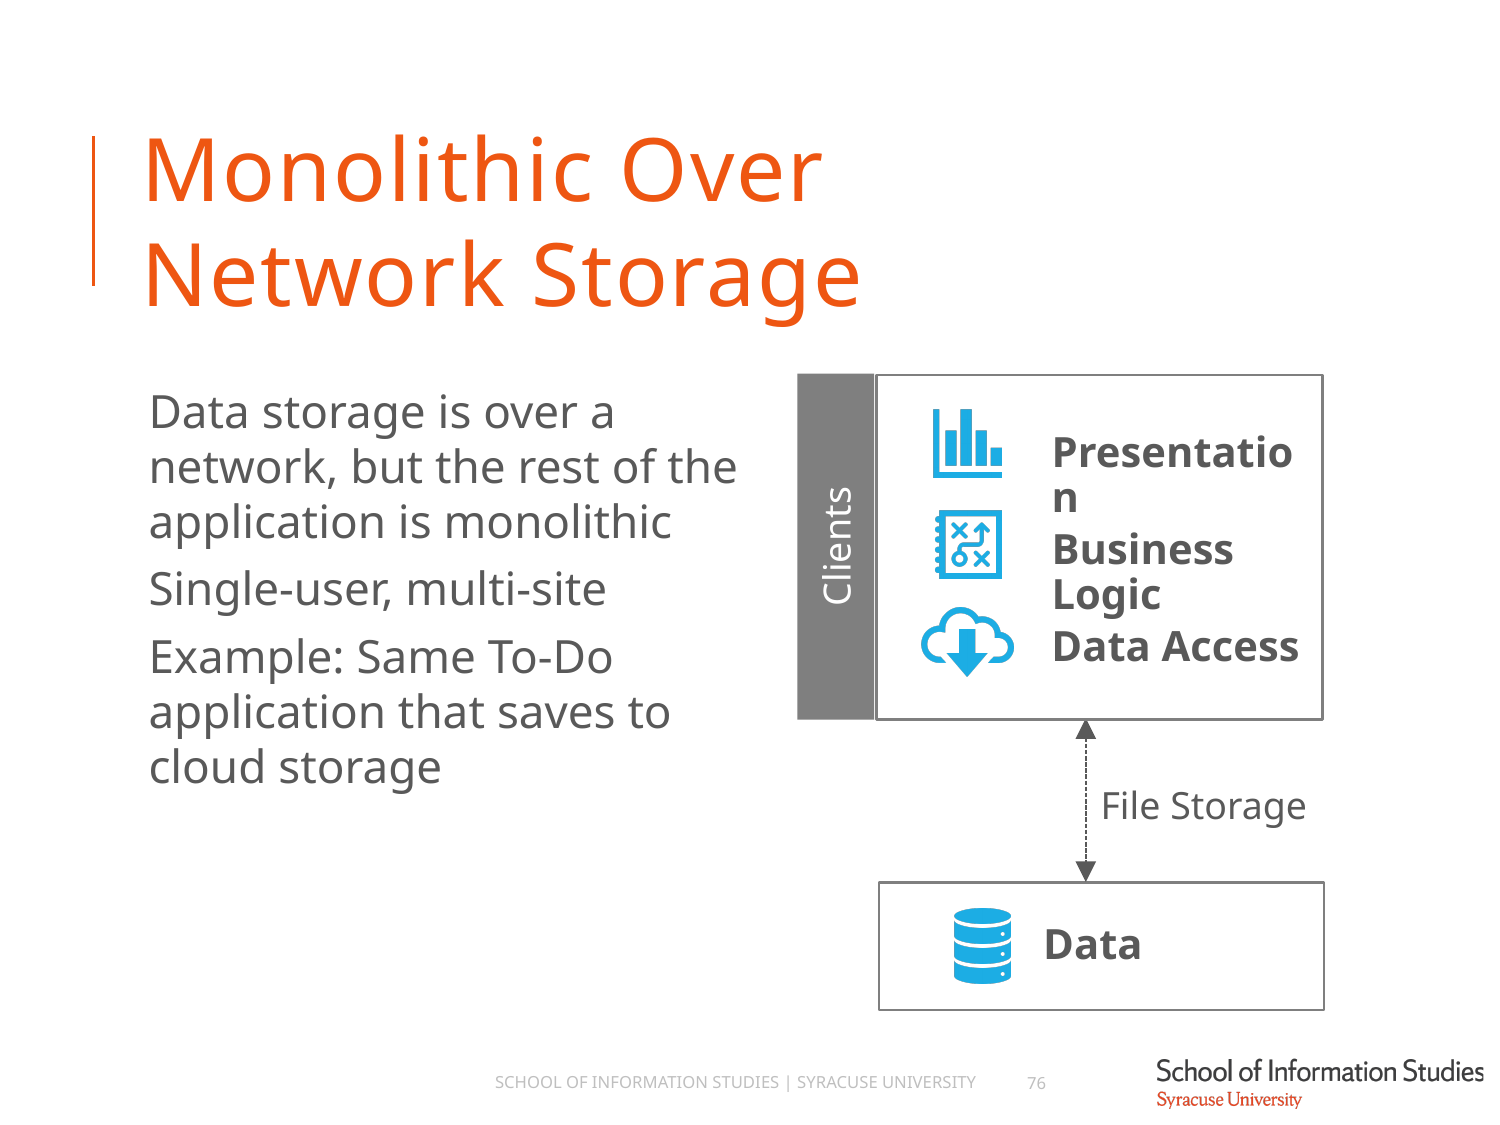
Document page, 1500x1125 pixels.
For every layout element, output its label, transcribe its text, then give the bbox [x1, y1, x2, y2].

text_box Clients [796, 372, 873, 721]
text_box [876, 374, 1323, 720]
footer School of Information Studies | Syracuse University [283, 1061, 993, 1106]
list Data storage is over a network, but the rest of the application is monolithic Single-user, multi-site Example: Same To-Do application that saves to cloud storage [126, 375, 761, 1035]
title Monolithic Over Network Storage [126, 96, 1322, 342]
slide_number 76 [1012, 1061, 1149, 1107]
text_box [1085, 727, 1293, 883]
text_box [878, 882, 1325, 1011]
